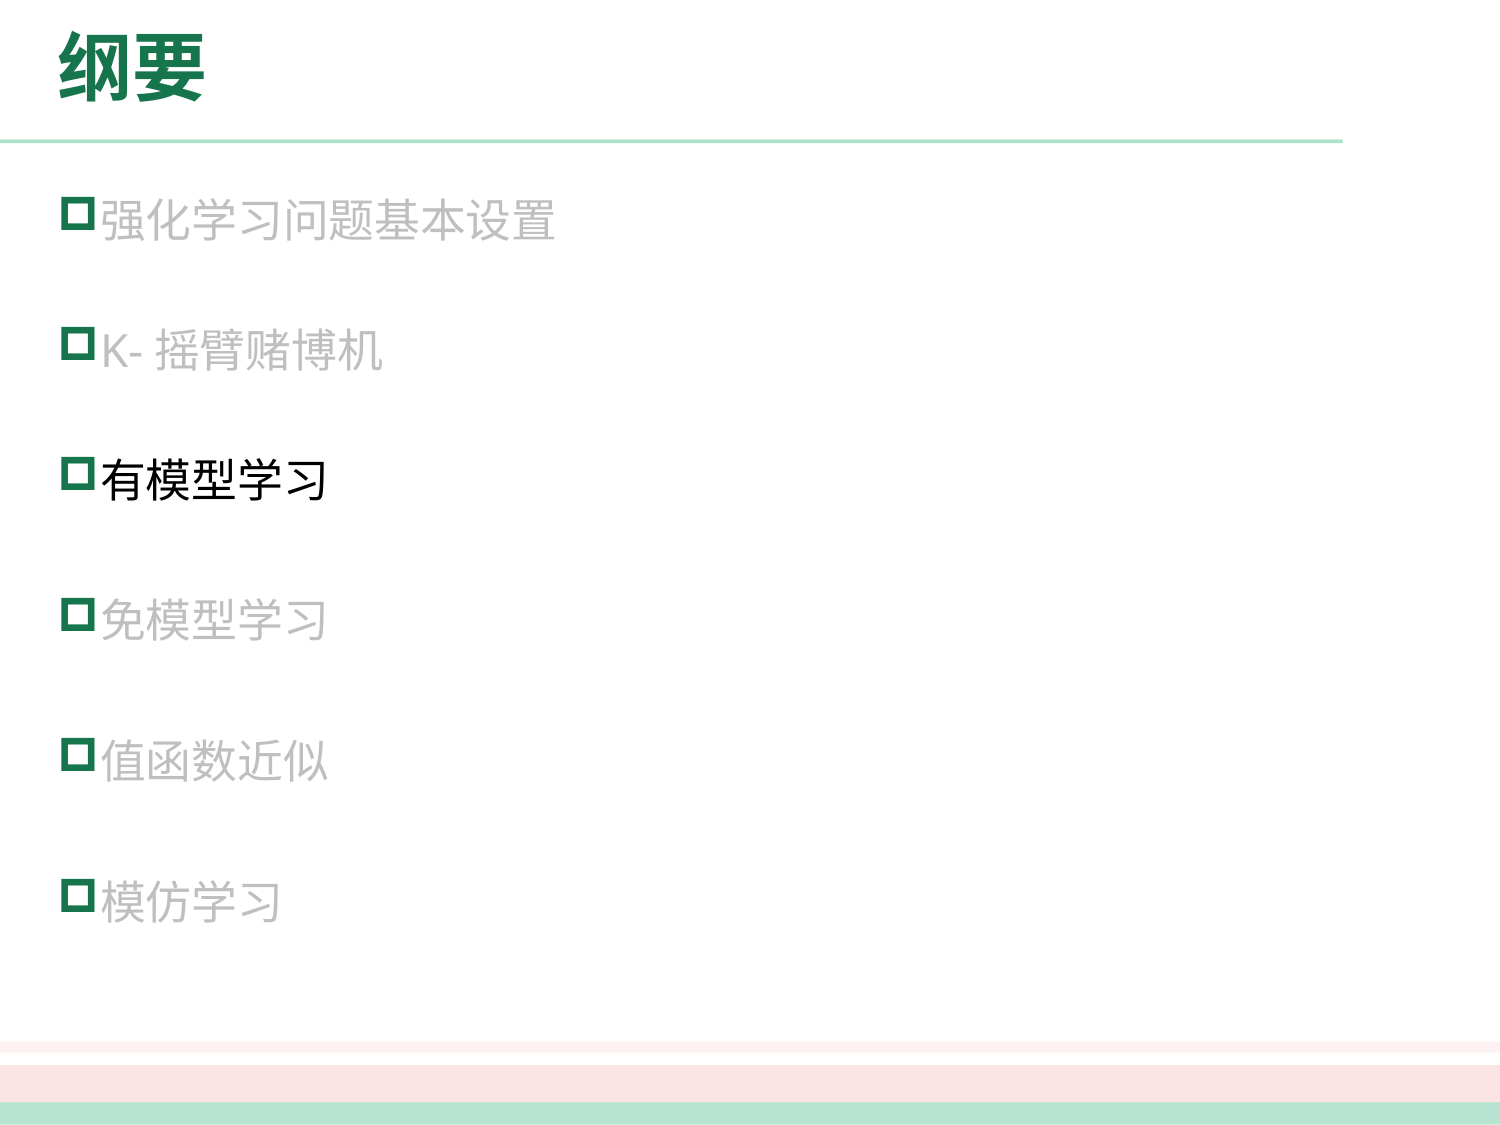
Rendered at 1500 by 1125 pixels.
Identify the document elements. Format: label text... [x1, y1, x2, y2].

list 强化学习问题基本设置 K-摇臂赌博机 有模型学习 免模型学习 值函数近似 模仿学习 [42, 190, 1457, 999]
picture [0, 0, 1500, 1125]
title 纲要 [42, 7, 1337, 135]
